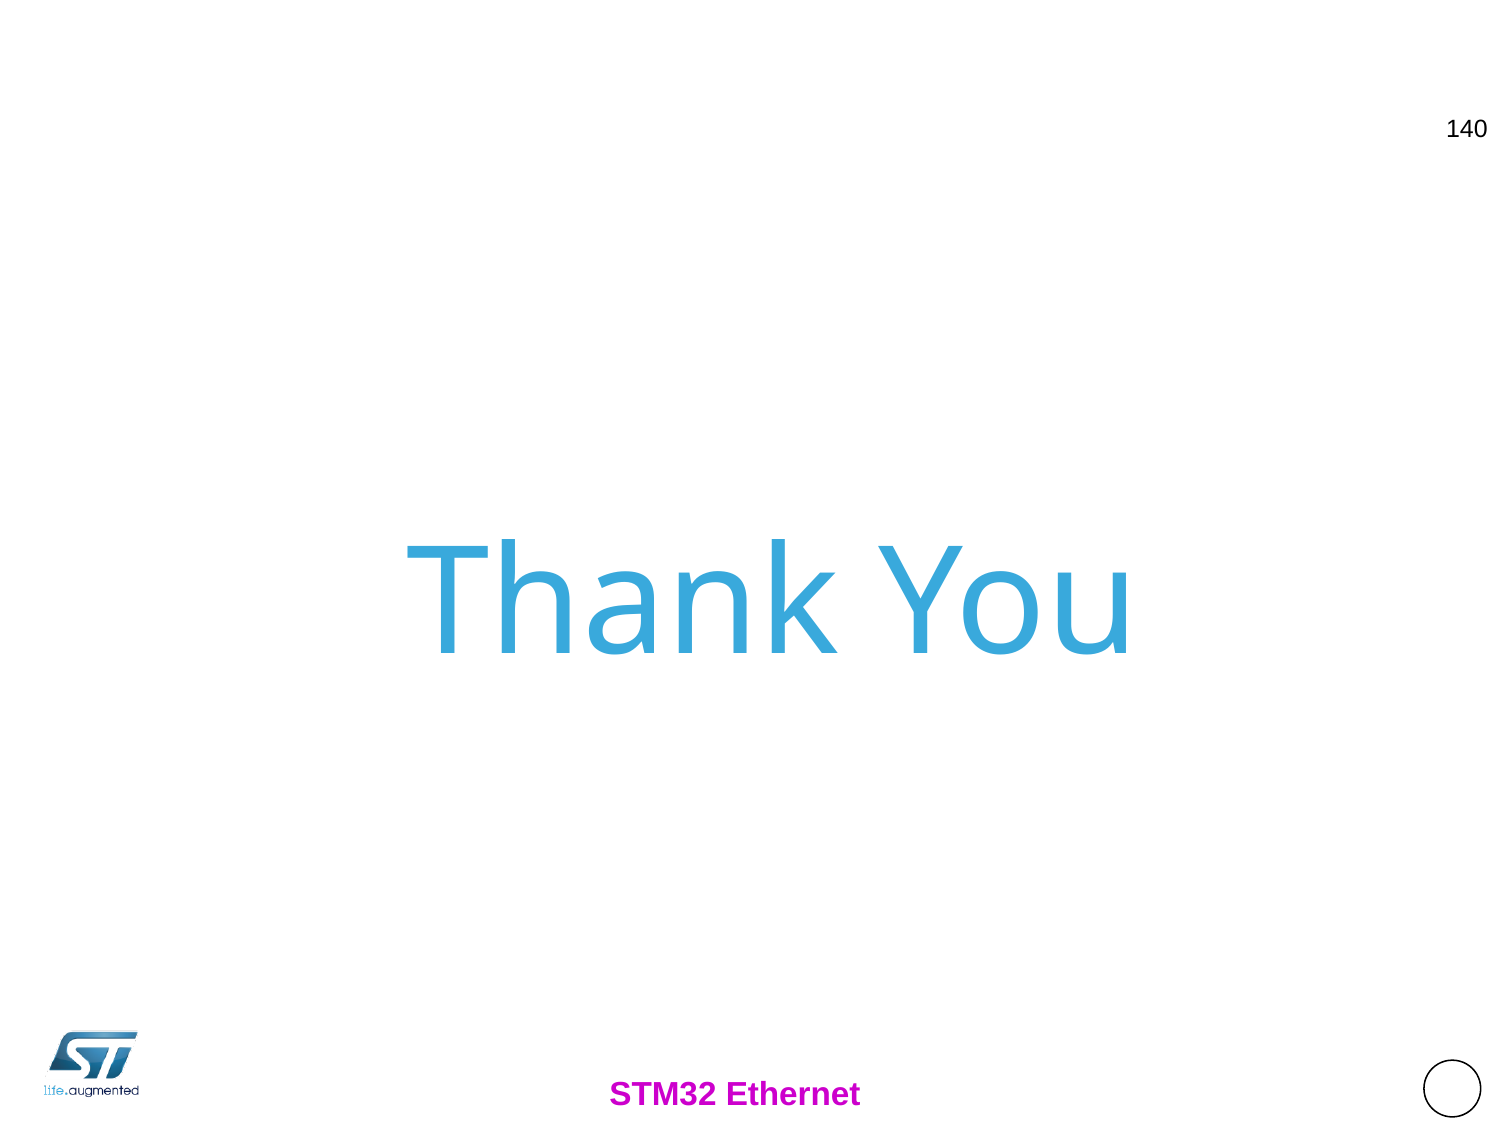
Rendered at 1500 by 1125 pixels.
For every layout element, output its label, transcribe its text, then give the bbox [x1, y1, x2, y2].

picture [36, 1022, 147, 1103]
list Thank You [75, 209, 1425, 978]
text_box [1423, 1060, 1481, 1117]
slide_number 140 [1413, 111, 1500, 144]
